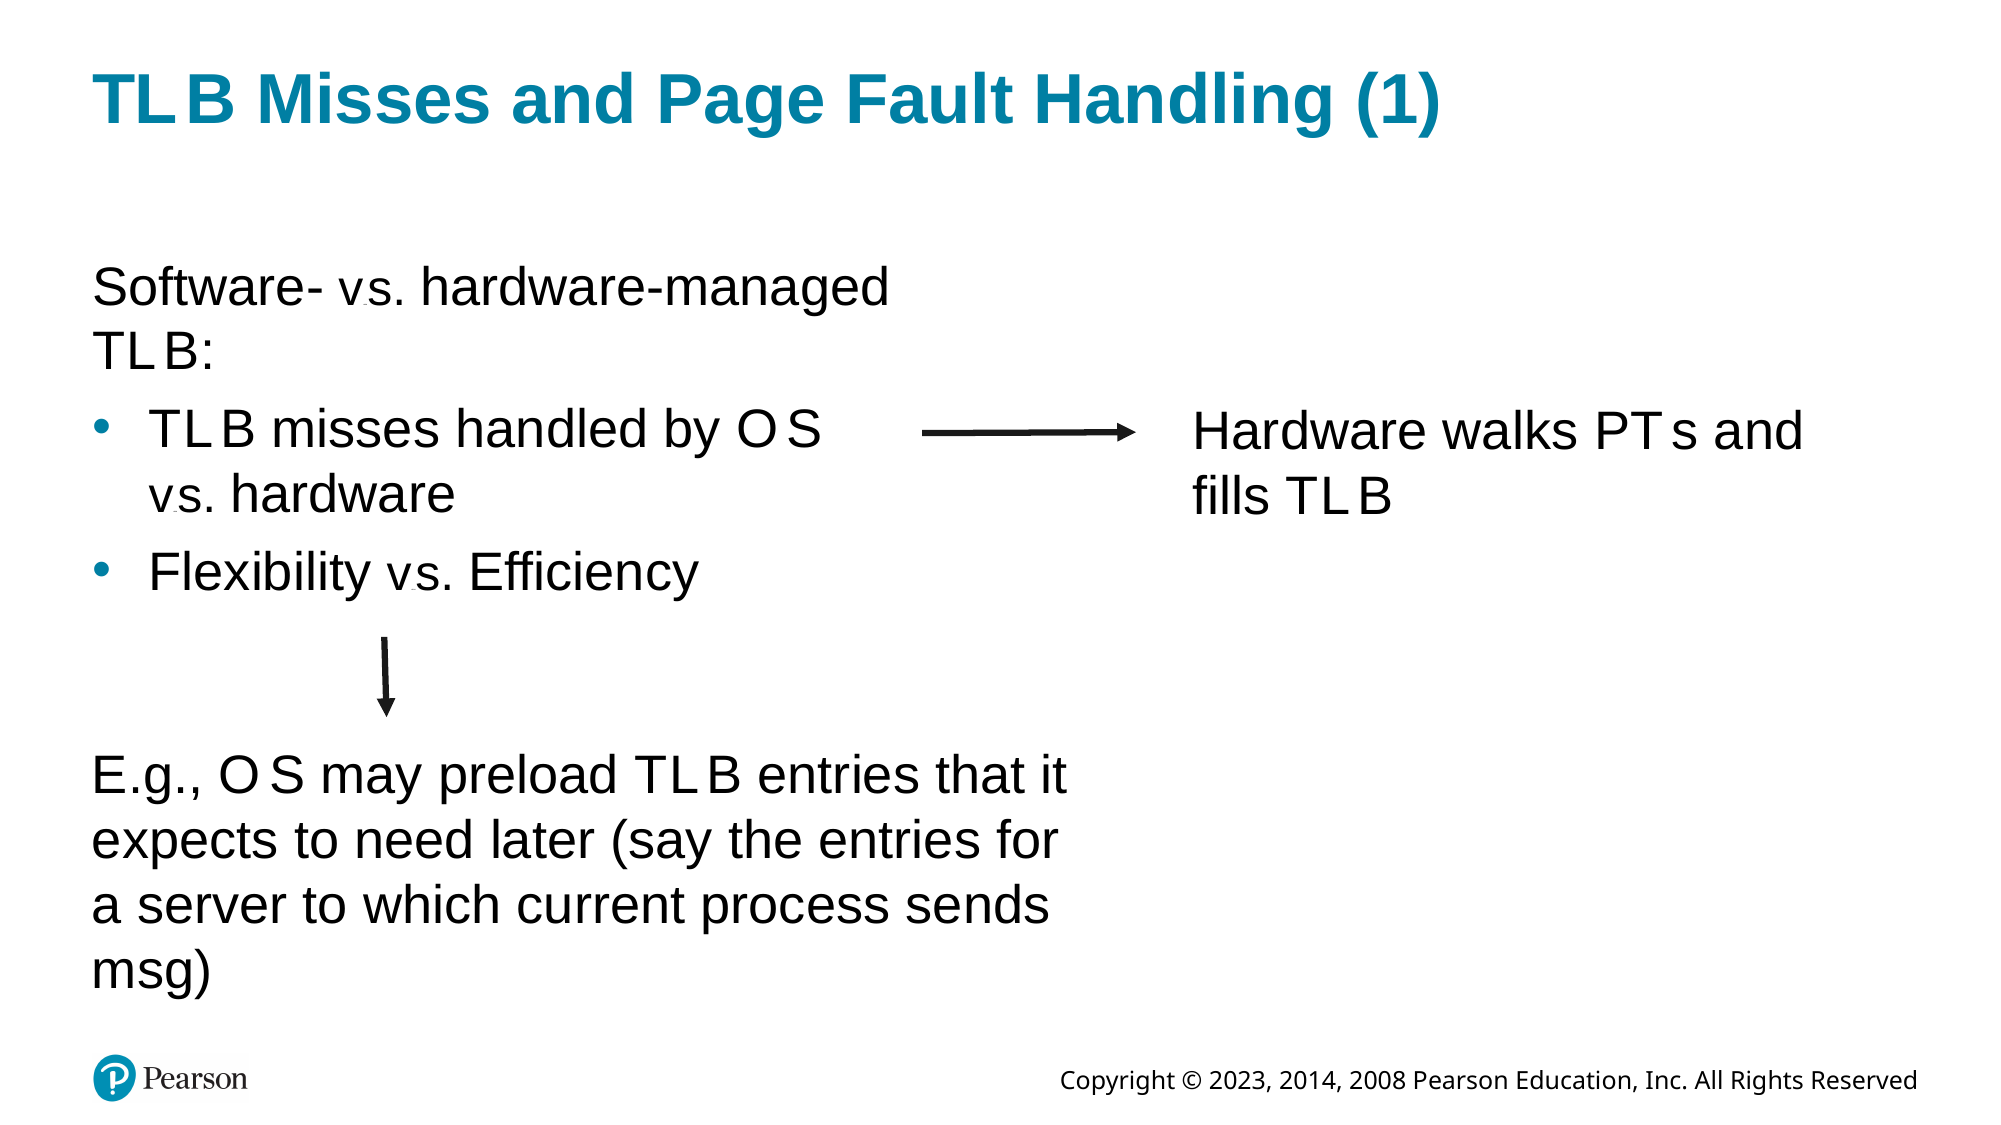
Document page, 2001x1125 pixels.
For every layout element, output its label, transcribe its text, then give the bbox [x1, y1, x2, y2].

list Software- versus. hardware-managed T L B: T L B misses handled by O S versus. hardware Flexibility versus. Efficiency [92, 104, 904, 547]
list E.g., O S may preload T L B entries that it expects to need later (say the entries for a server to which current process sends msg) [91, 547, 1069, 1125]
list Hardware walks P T s and fills T L B [1192, 138, 1894, 783]
title T L B Misses and Page Fault Handling (1) [92, 0, 1922, 192]
